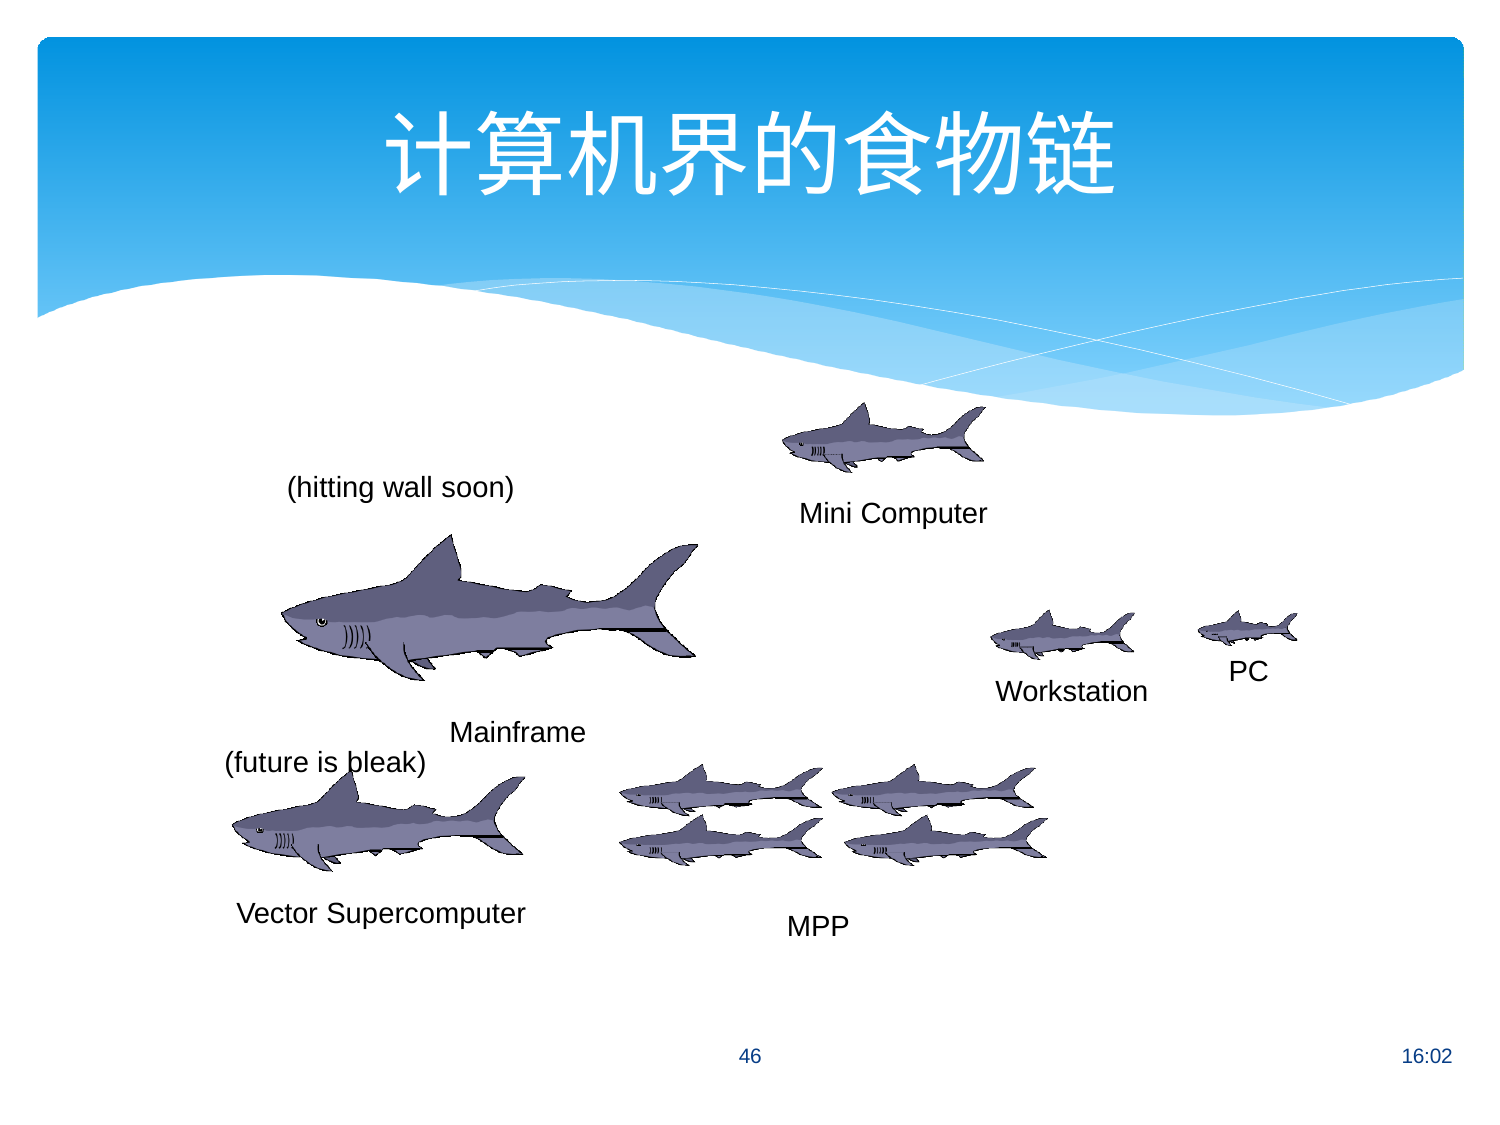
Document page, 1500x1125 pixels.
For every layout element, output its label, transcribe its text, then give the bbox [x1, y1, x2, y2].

text_box [990, 609, 1135, 660]
text_box (hitting wall soon) [284, 465, 516, 503]
text_box MPP [784, 904, 853, 942]
text_box Mainframe (future is bleak) [222, 715, 590, 778]
text_box [1197, 610, 1298, 647]
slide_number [1399, 1042, 1456, 1125]
text_box [831, 764, 1048, 867]
text_box [231, 778, 526, 872]
text_box Vector Supercomputer [234, 892, 529, 930]
text_box Workstation [993, 670, 1152, 708]
title 计算机界的食物链 [380, 94, 1120, 285]
text_box PC [1226, 650, 1272, 688]
slide_number 46 [734, 1042, 766, 1125]
text_box Mini Computer [797, 492, 992, 530]
text_box [34, 275, 1466, 494]
picture [37, 86, 1464, 275]
picture [37, 37, 44, 44]
text_box [281, 534, 699, 681]
text_box [619, 764, 823, 867]
